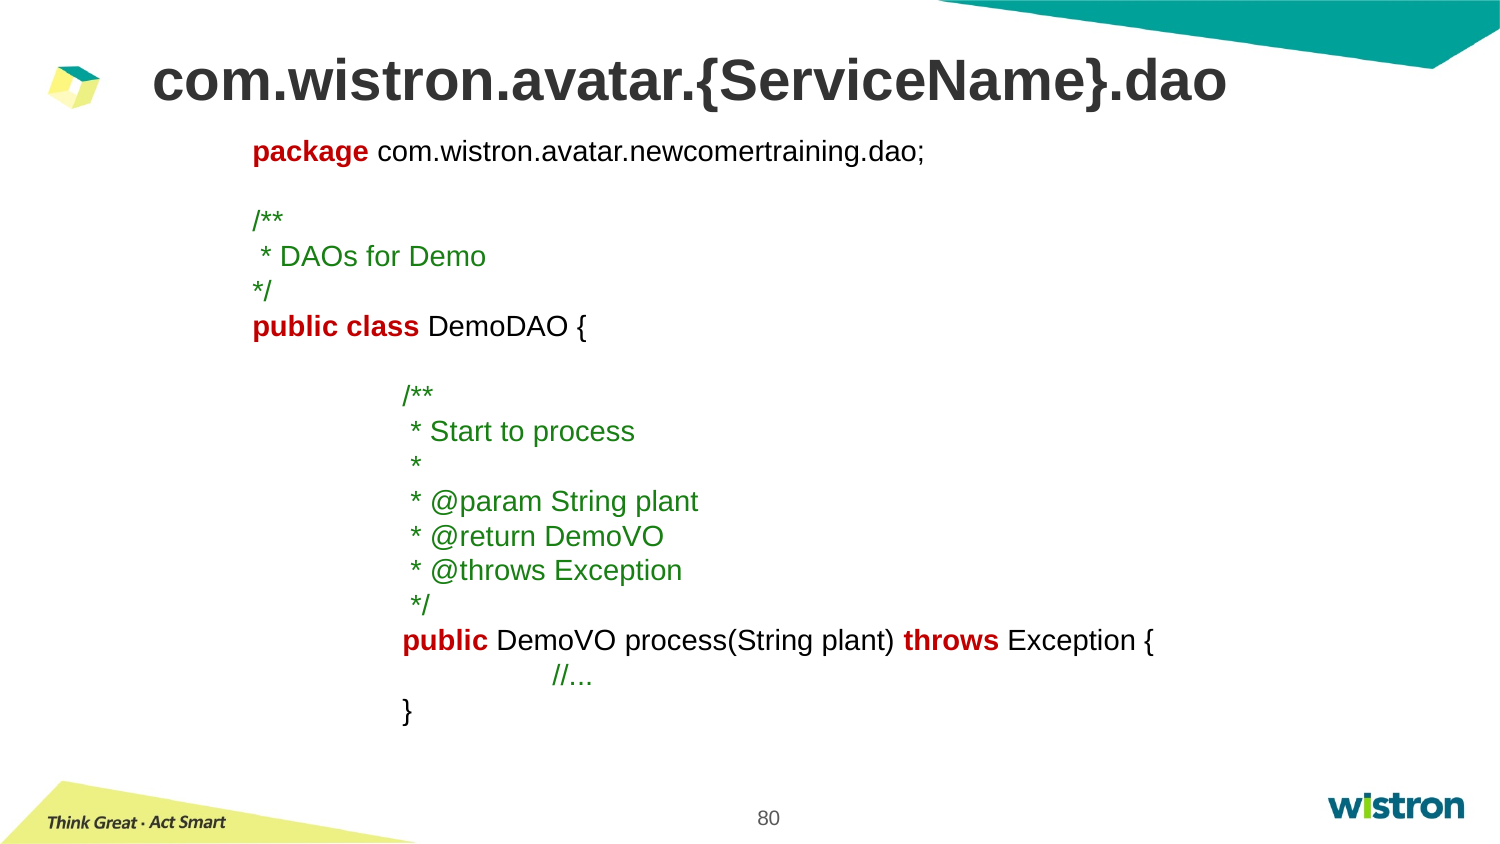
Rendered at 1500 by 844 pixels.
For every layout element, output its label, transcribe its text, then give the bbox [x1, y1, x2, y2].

slide_number 80 [724, 796, 813, 844]
picture [0, 0, 1500, 844]
title com.wistron.avatar.{ServiceName}.dao [137, 34, 1438, 121]
text_box package com.wistron.avatar.newcomertraining.dao; /** * DAOs for Demo */ public class DemoDAO { /** * Start to process * * @param String plant * @return DemoVO * @throws Exception */ public DemoVO process(String plant) throws Exception { //... } [237, 124, 1500, 734]
